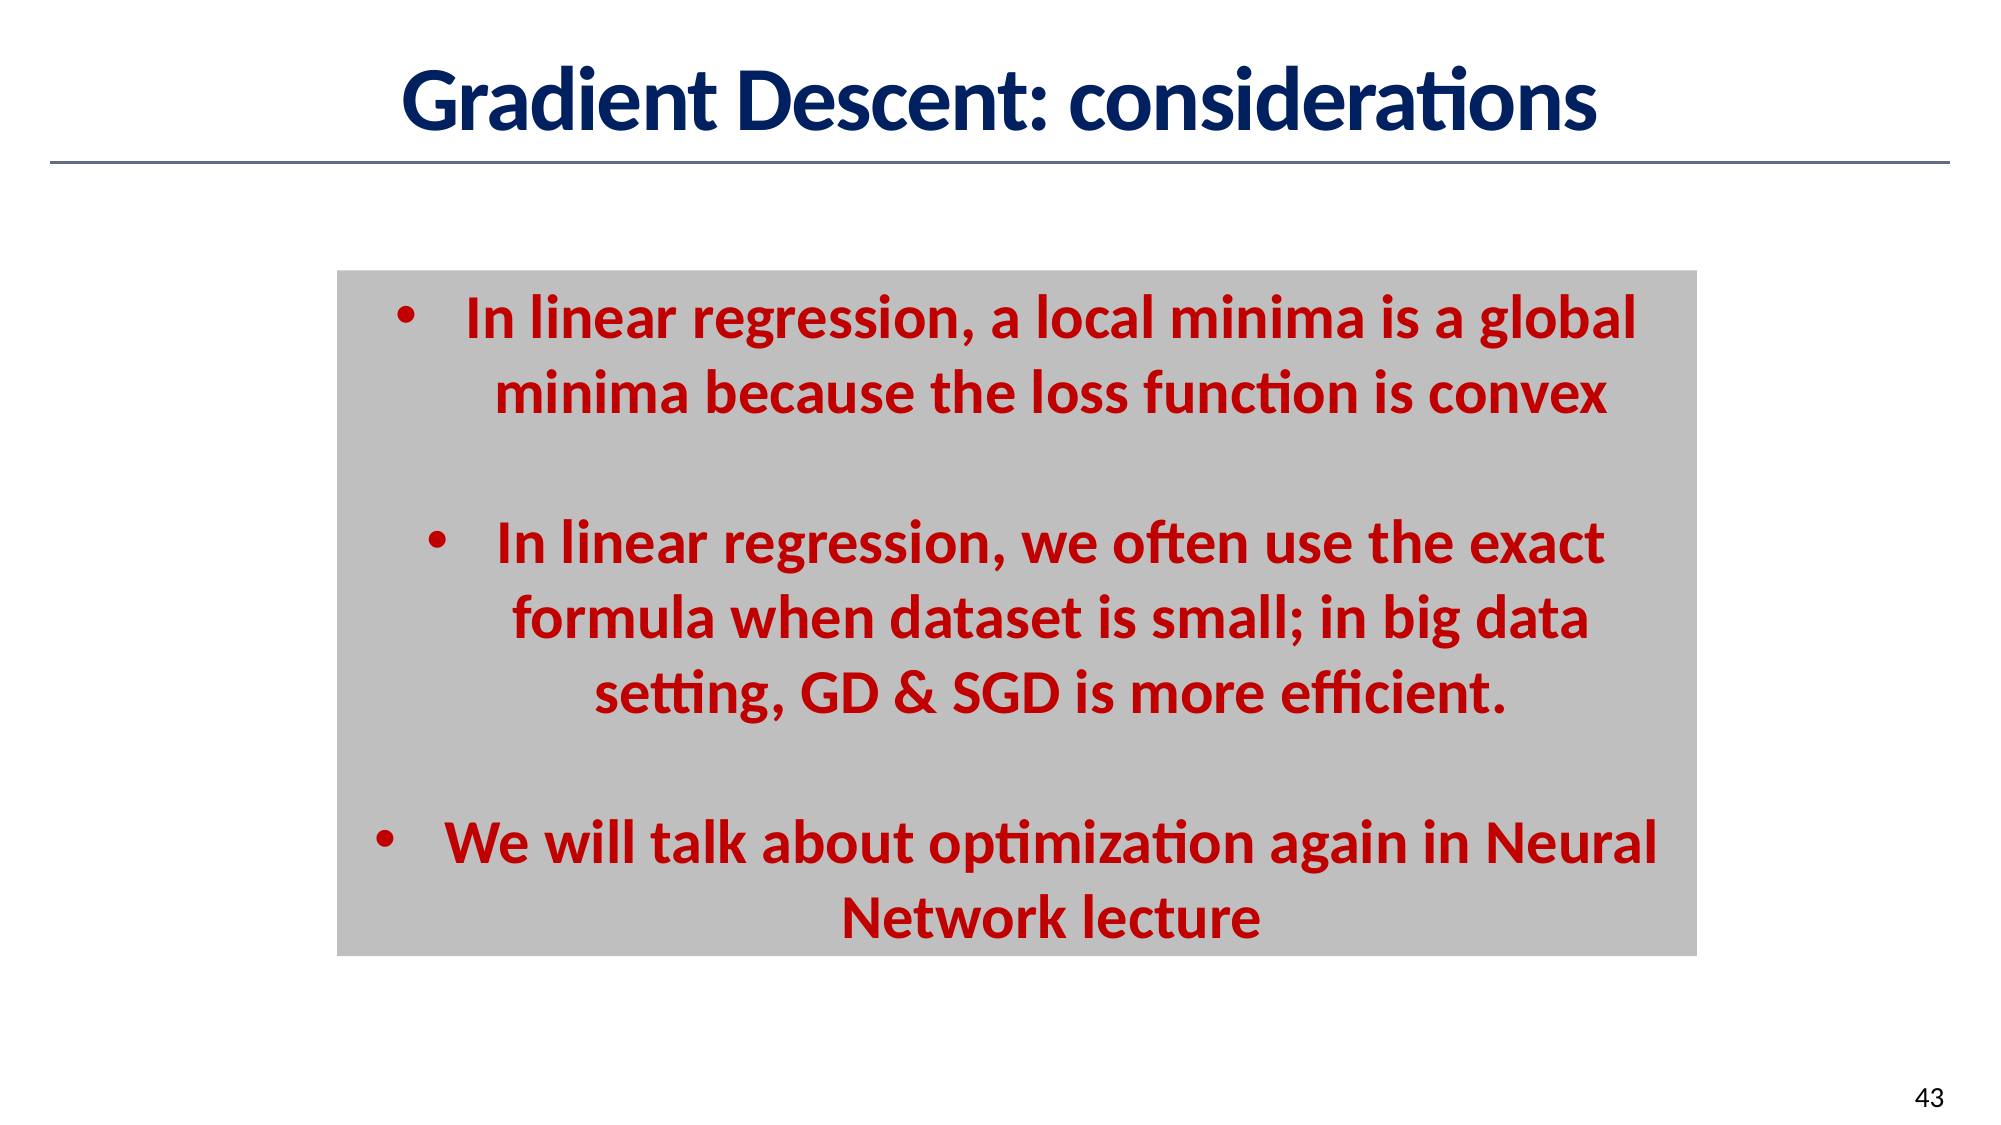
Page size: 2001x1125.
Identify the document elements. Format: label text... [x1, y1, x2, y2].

text_box In linear regression, a local minima is a global minima because the loss function is convex In linear regression, we often use the exact formula when dataset is small; in big data setting, GD & SGD is more efficient. We will talk about optimization again in Neural Network lecture [337, 270, 1697, 957]
slide_number 43 [1899, 1071, 2000, 1125]
title Gradient Descent: considerations [99, 24, 1900, 163]
